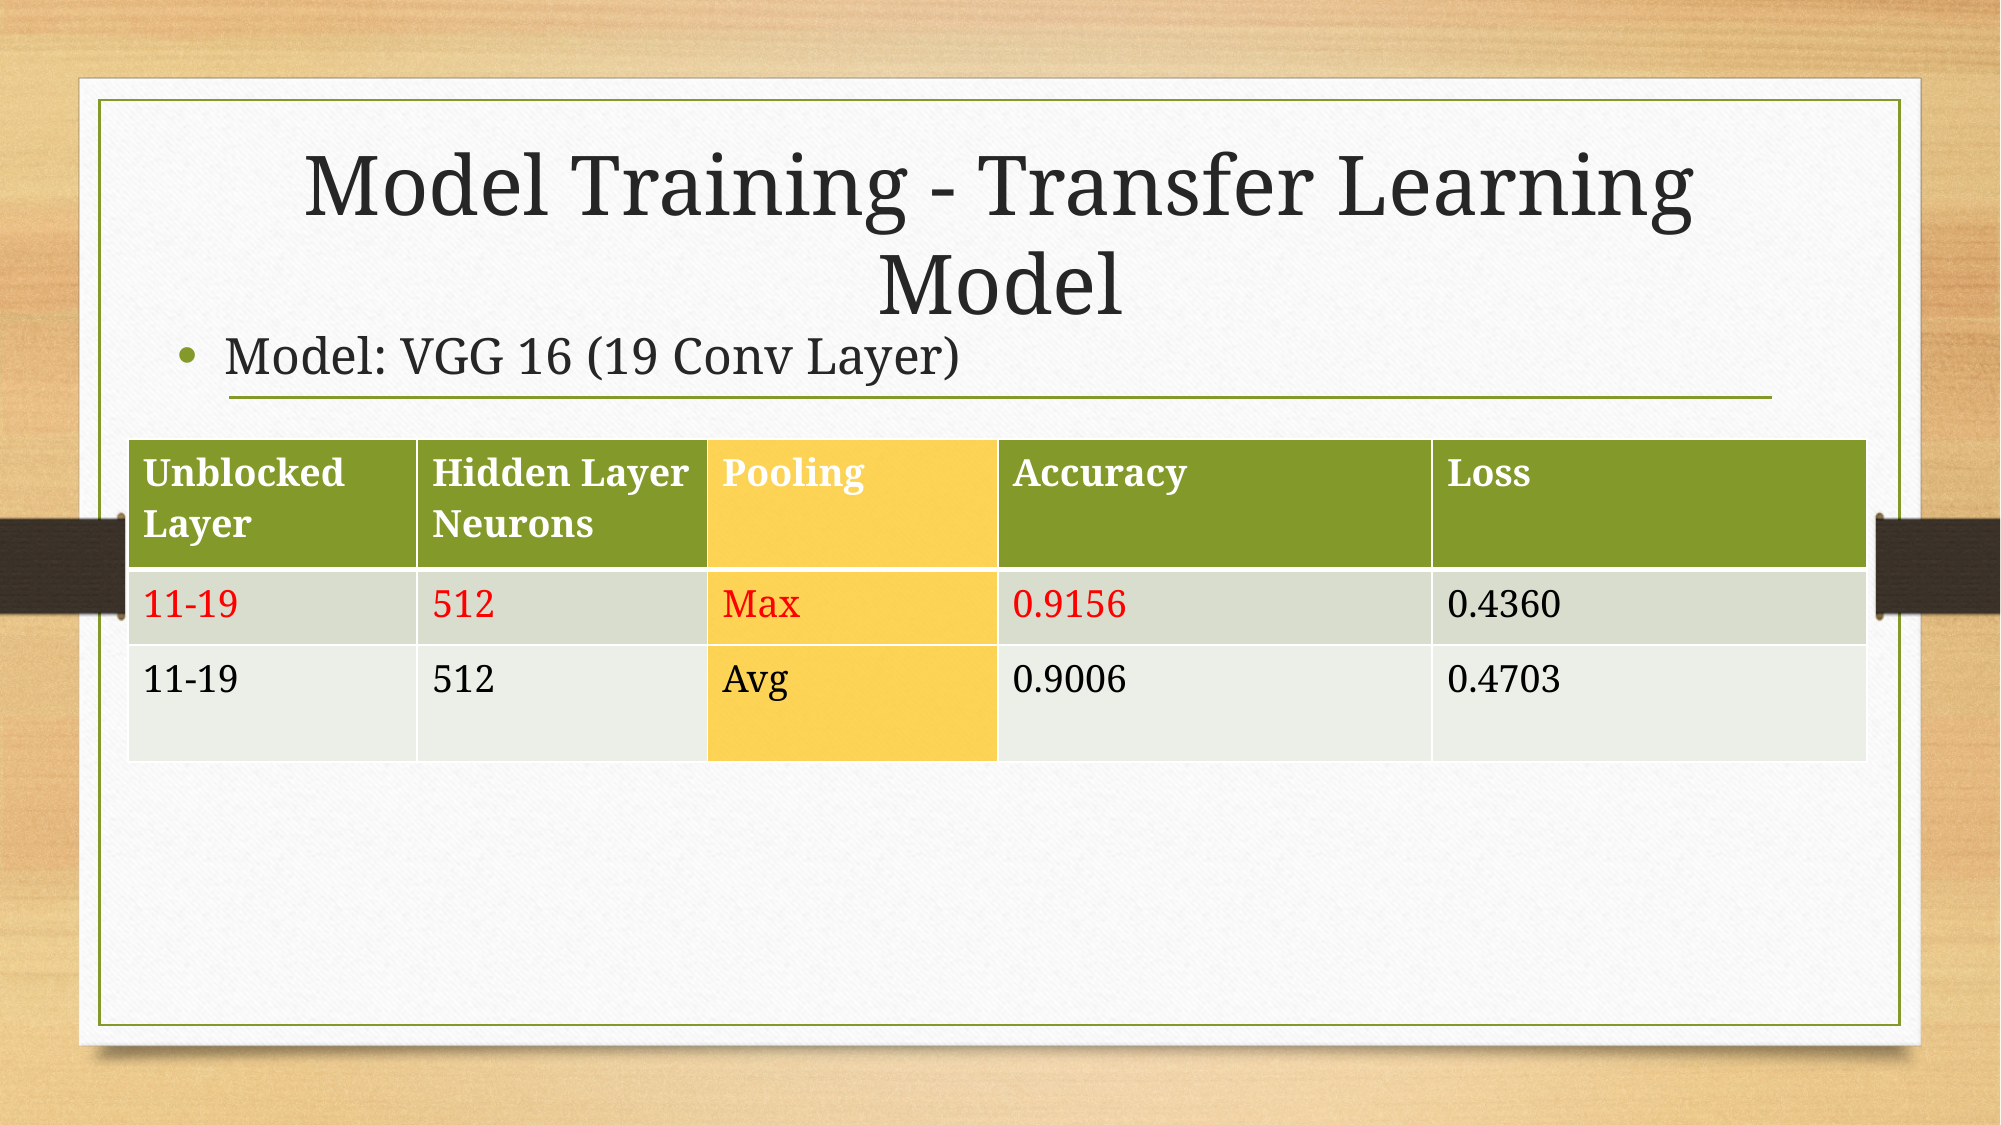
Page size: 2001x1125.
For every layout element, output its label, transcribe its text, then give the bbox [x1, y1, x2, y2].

table_header Loss [1433, 440, 1866, 567]
table_header Pooling [708, 440, 997, 567]
list Model: VGG 16 (19 Conv Layer) [162, 316, 1738, 438]
table_cell 512 [418, 646, 707, 761]
table_cell 512 [418, 572, 707, 644]
table_header Hidden Layer Neurons [418, 440, 707, 567]
table_cell 11-19 [129, 646, 416, 761]
table_cell Avg [708, 646, 997, 761]
table_cell 0.4703 [1433, 646, 1866, 761]
table_cell 11-19 [129, 572, 416, 644]
table_cell 0.9156 [999, 572, 1431, 644]
table_cell Max [708, 572, 997, 644]
table_cell 0.9006 [999, 646, 1431, 761]
picture [0, 0, 2001, 1125]
title Model Training - Transfer Learning Model [212, 125, 1788, 340]
table_cell 0.4360 [1433, 572, 1866, 644]
table_header Unblocked Layer [129, 440, 416, 567]
table_header Accuracy [999, 440, 1431, 567]
